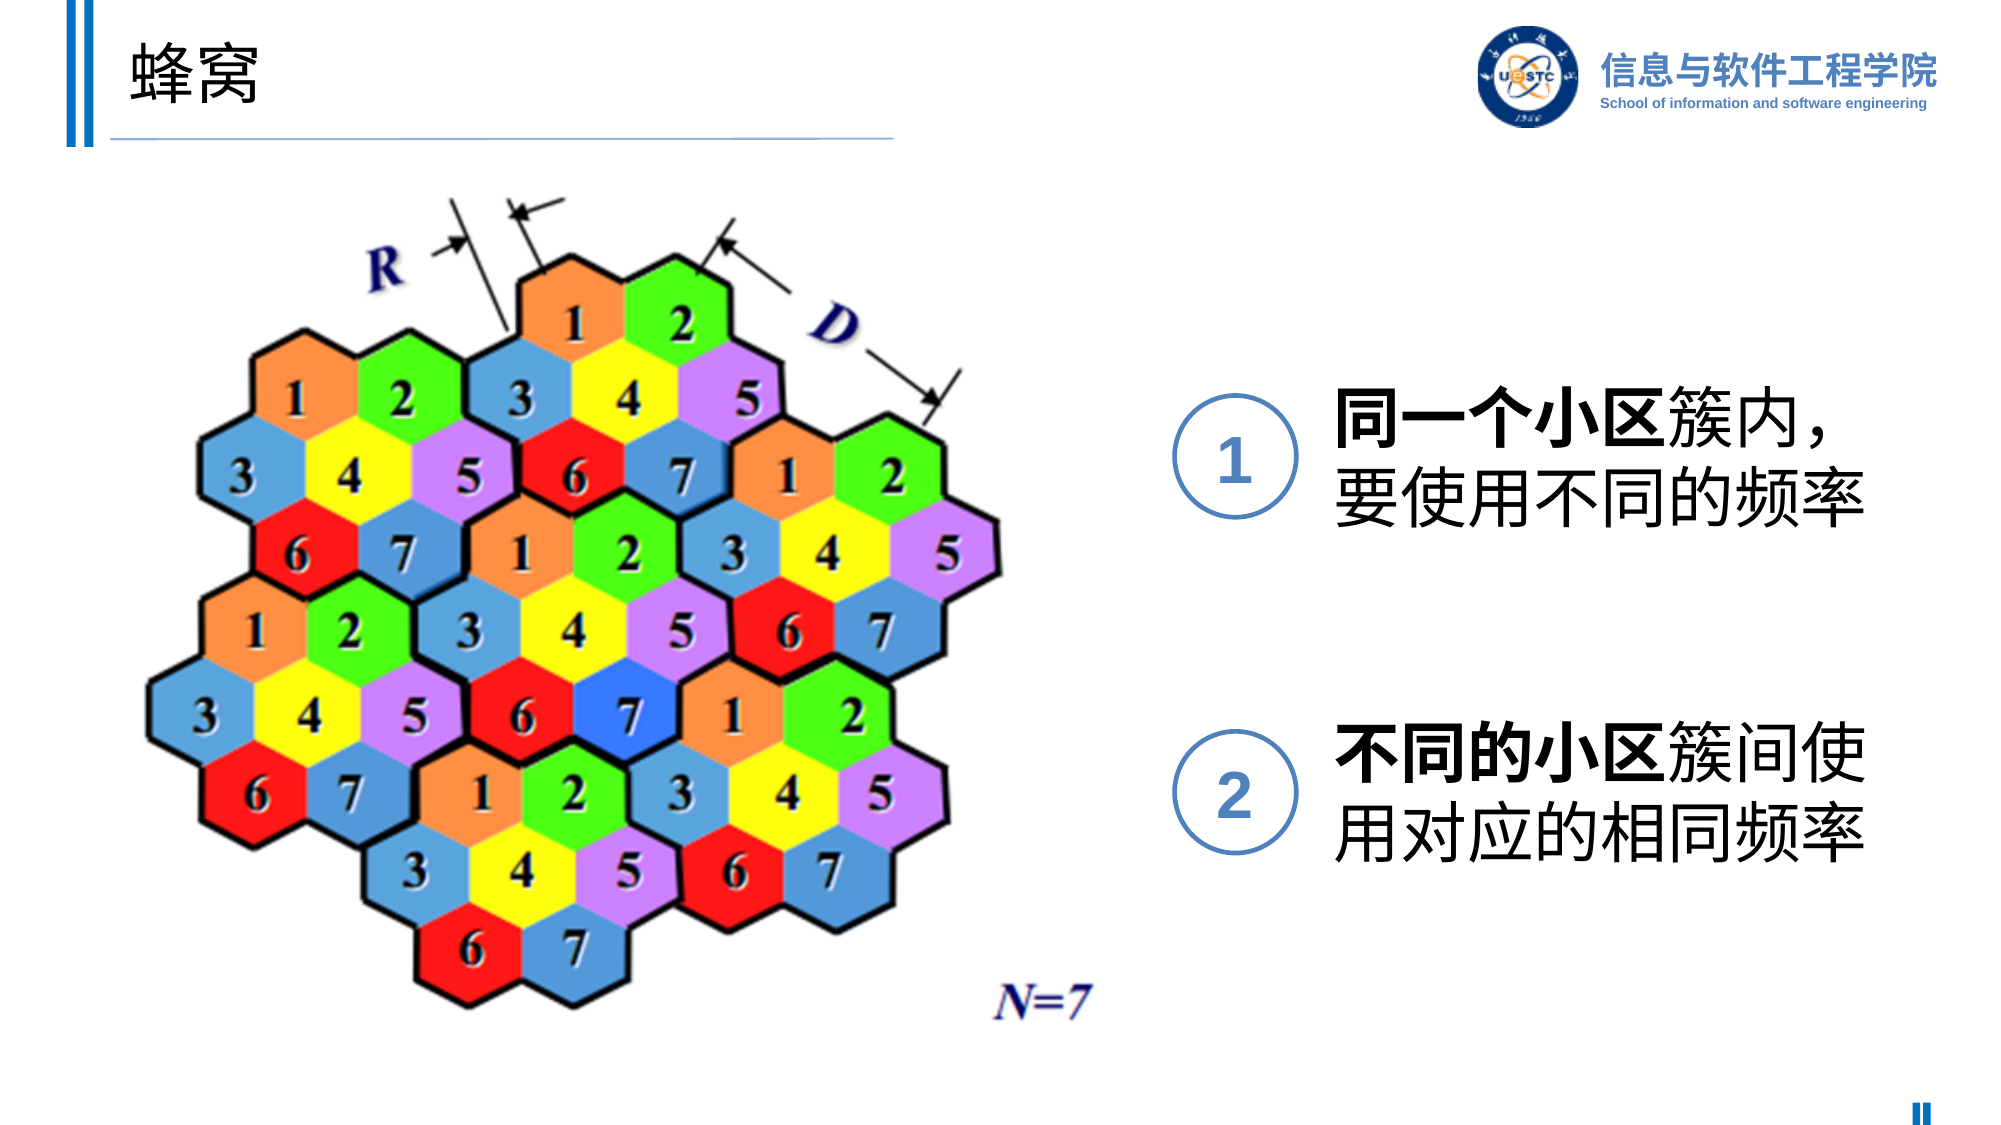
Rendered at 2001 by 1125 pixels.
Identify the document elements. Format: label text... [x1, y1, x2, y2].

text_box 2 [1174, 731, 1297, 854]
text_box 1 [1174, 395, 1297, 518]
text_box 不同的小区簇间使用对应的相同频率 [1318, 703, 1932, 879]
picture [139, 181, 1109, 1036]
title 蜂窝 [113, 10, 1839, 143]
text_box 同一个小区簇内，要使用不同的频率 [1318, 367, 1932, 543]
